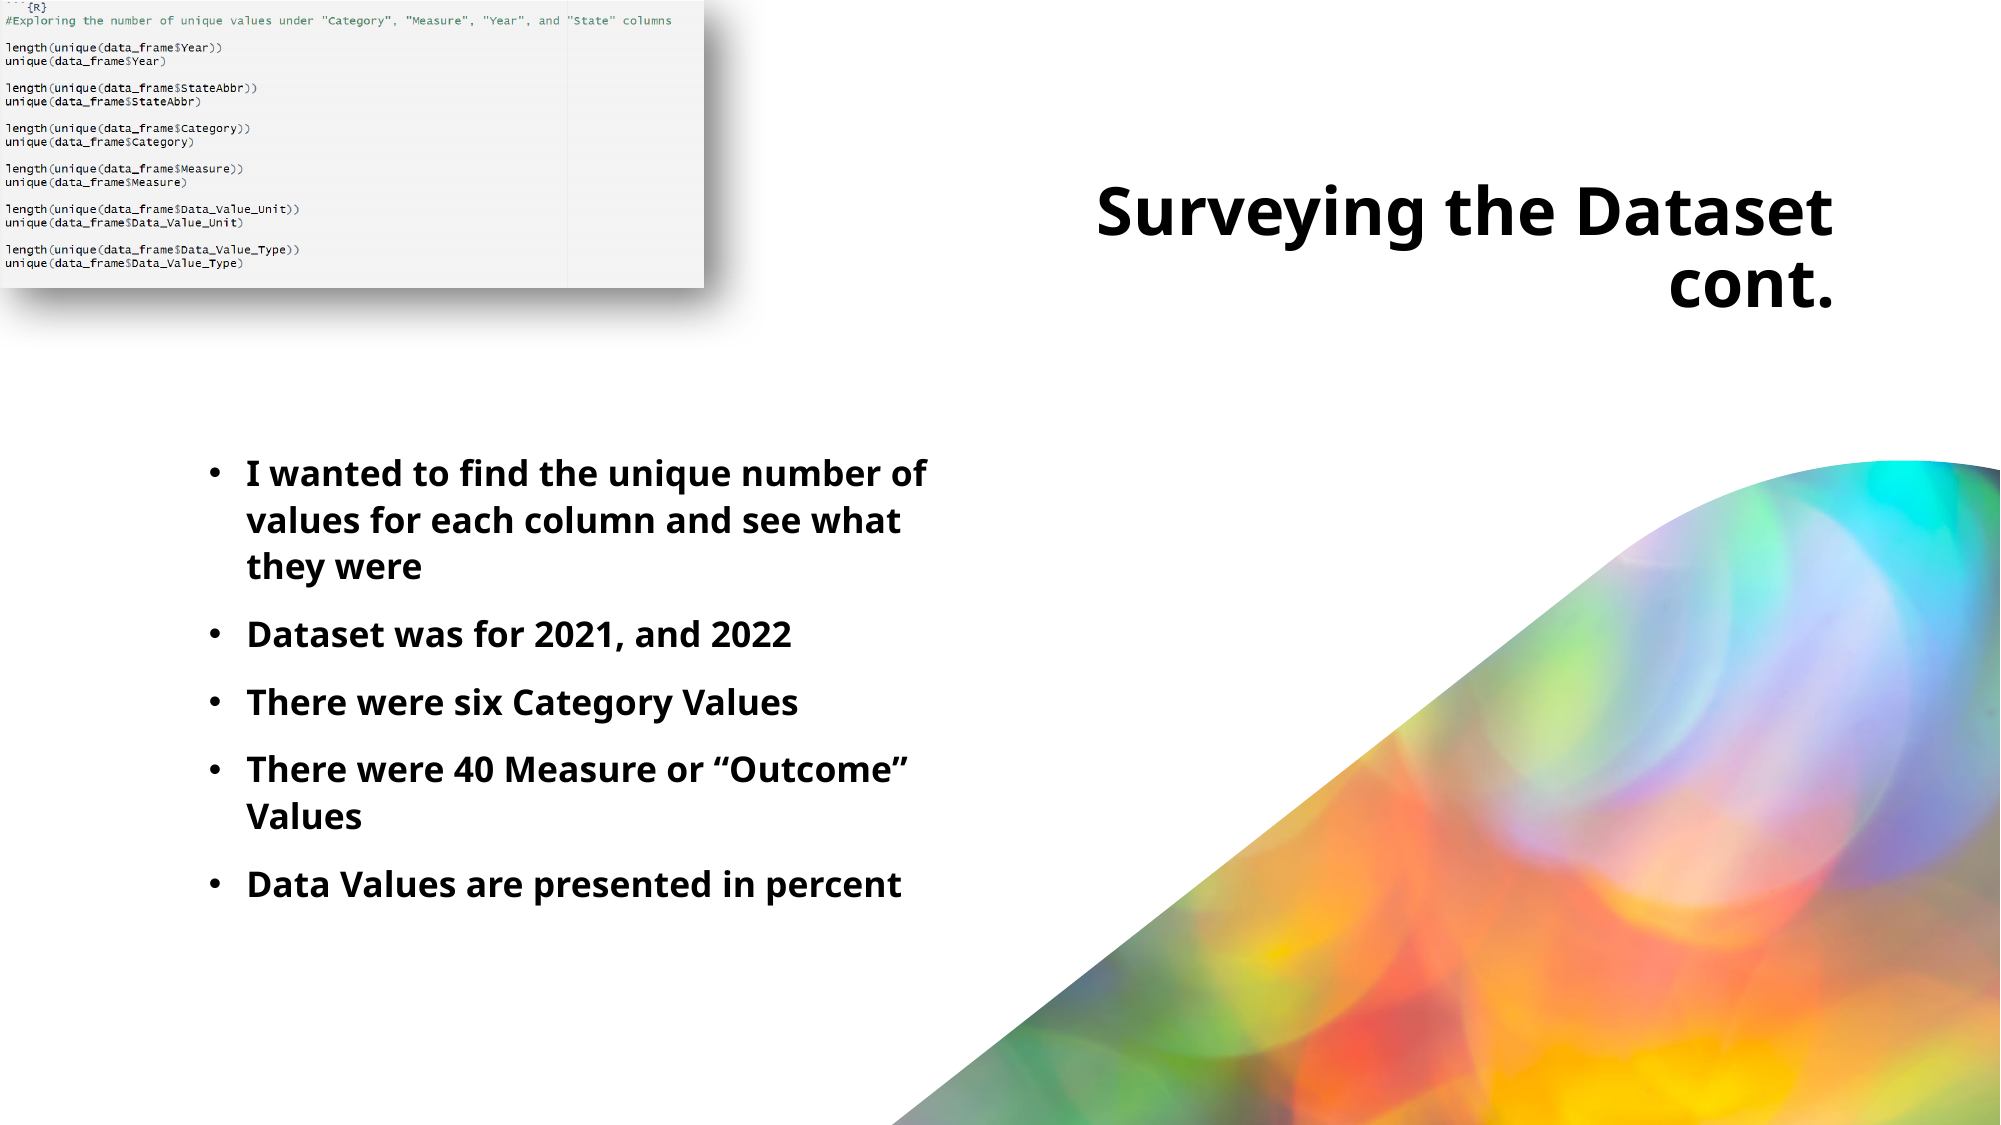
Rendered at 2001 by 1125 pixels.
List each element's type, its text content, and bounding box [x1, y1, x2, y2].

subtitle I wanted to find the unique number of values for each column and see what they were Dataset was for 2021, and 2022 There were six Category Values There were 40 Measure or “Outcome” Values Data Values are presented in percent [174, 439, 1000, 938]
title Surveying the Dataset cont. [901, 106, 1851, 394]
picture [0, 0, 704, 288]
text_box [0, 0, 2000, 1125]
picture [890, 460, 2000, 1125]
